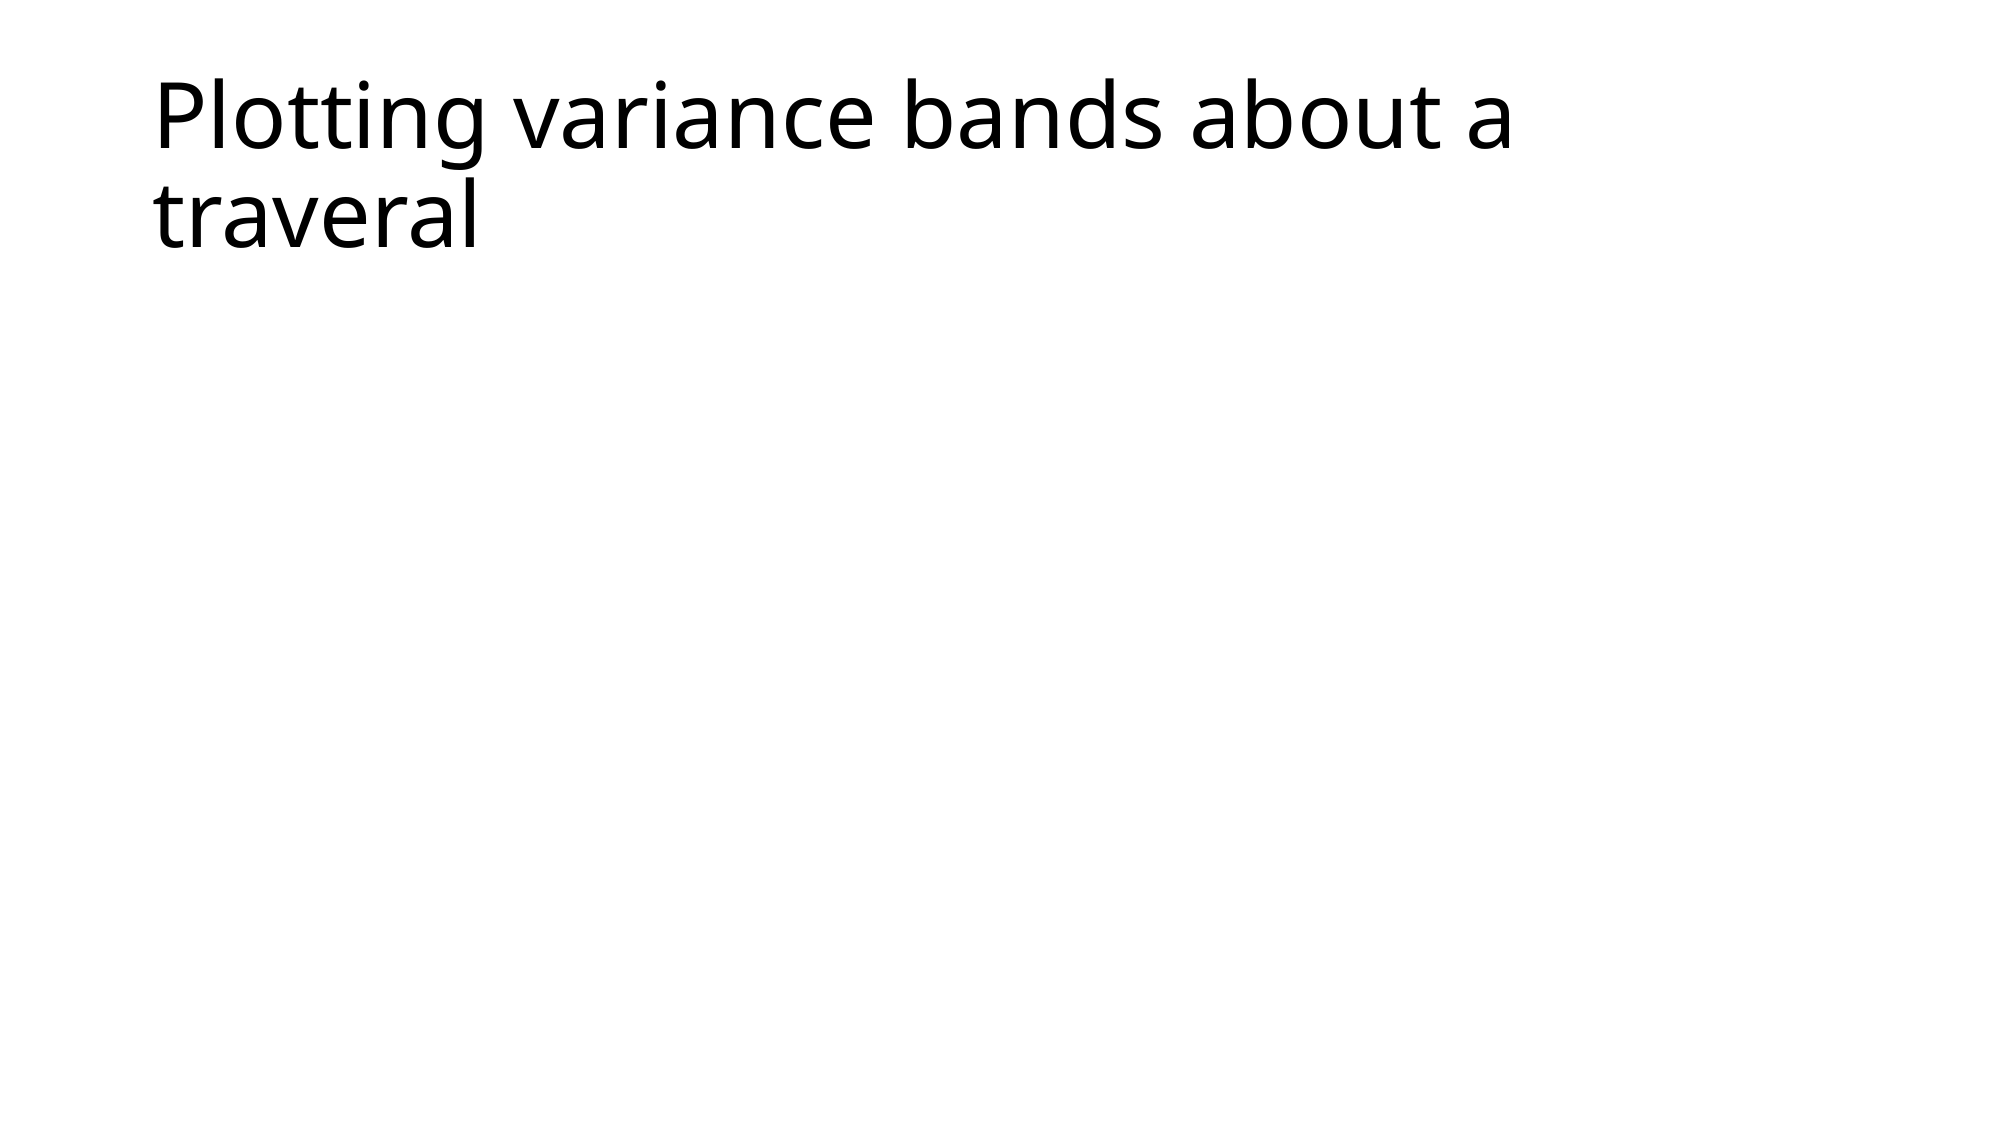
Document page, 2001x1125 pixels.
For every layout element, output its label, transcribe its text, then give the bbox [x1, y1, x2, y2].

title Plotting variance bands about a traveral [137, 59, 1863, 278]
